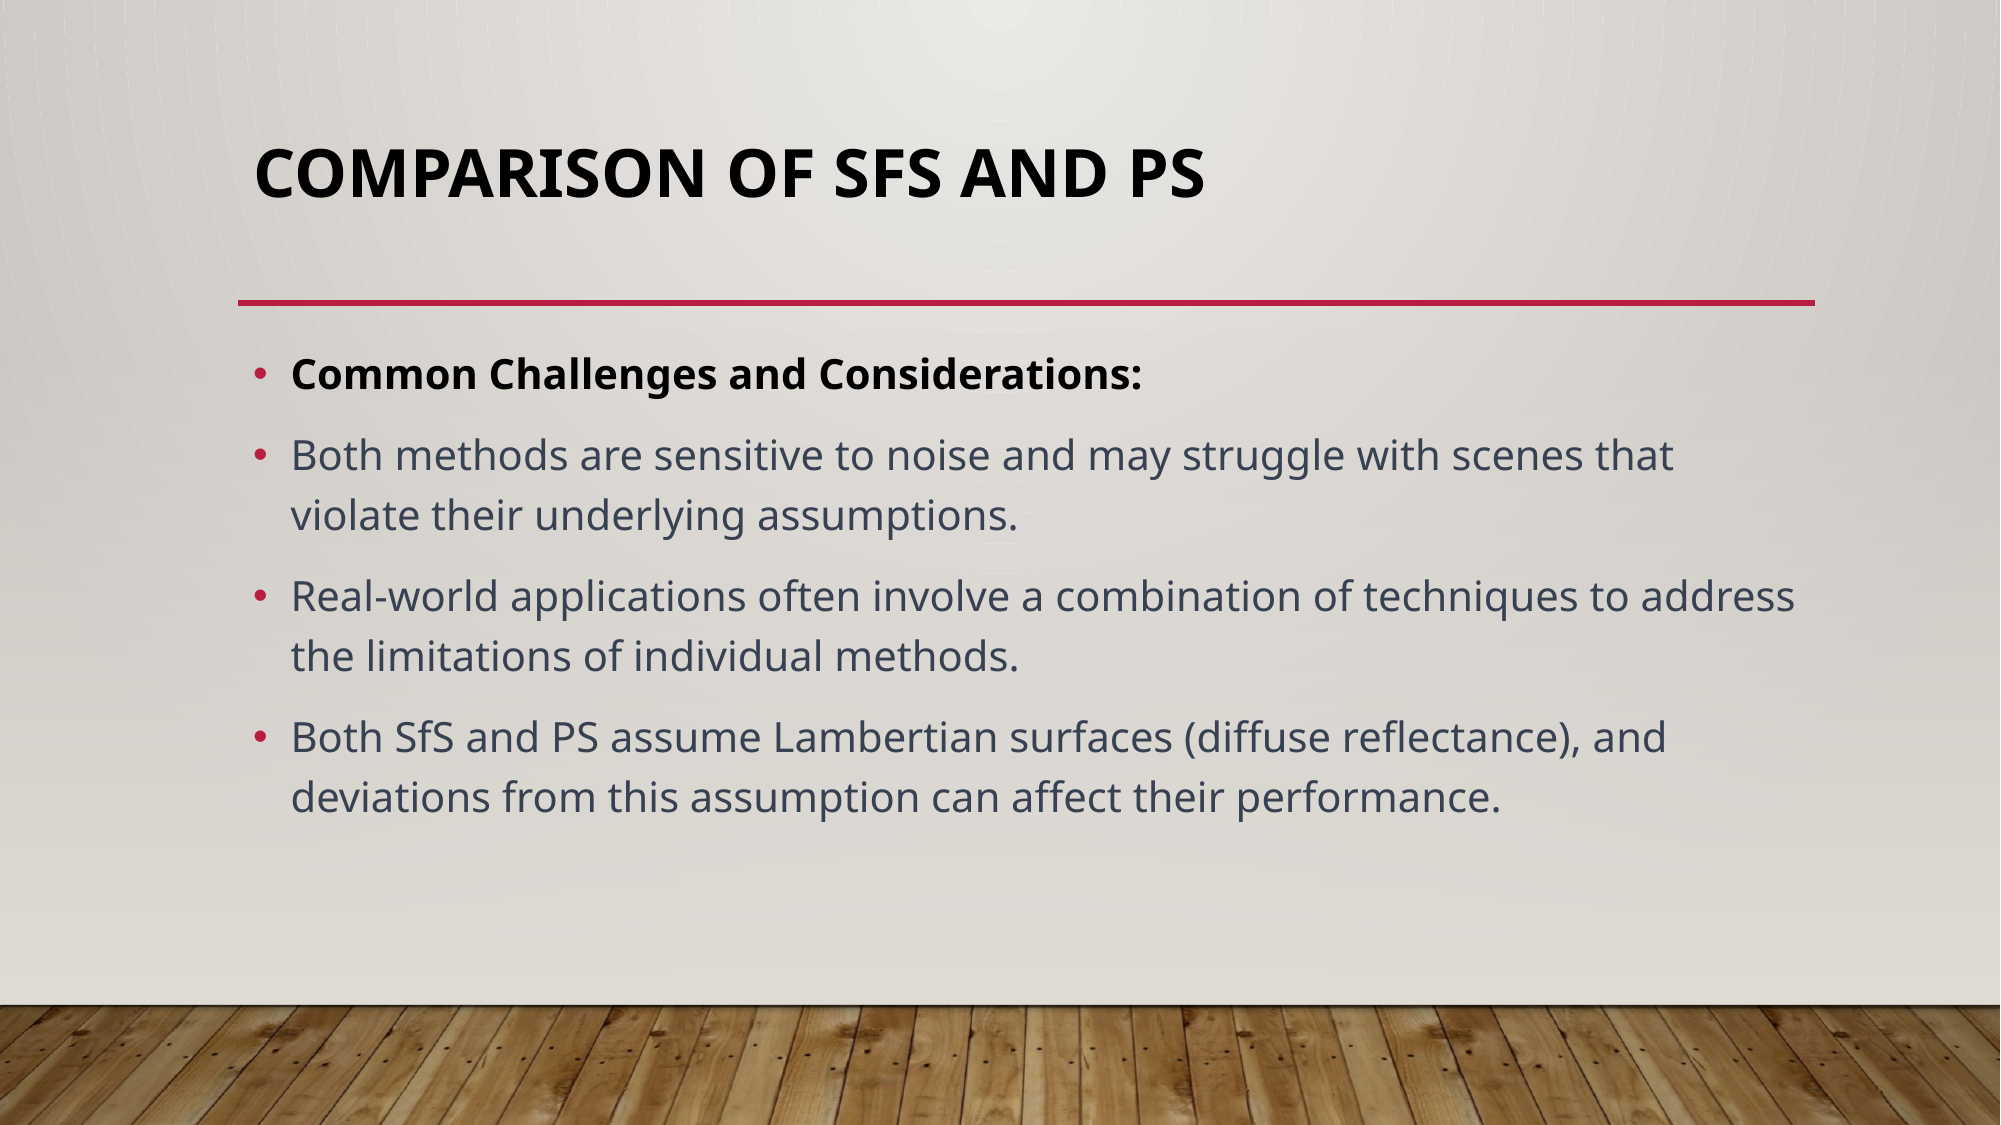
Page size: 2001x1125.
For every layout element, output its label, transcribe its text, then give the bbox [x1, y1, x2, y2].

picture [0, 1005, 2000, 1125]
list Common Challenges and Considerations: Both methods are sensitive to noise and may struggle with scenes that violate their underlying assumptions. Real-world applications often involve a combination of techniques to address the limitations of individual methods. Both SfS and PS assume Lambertian surfaces (diffuse reflectance), and deviations from this assumption can affect their performance. [238, 330, 1814, 897]
title Comparison of SfS and PS [238, 131, 1814, 305]
